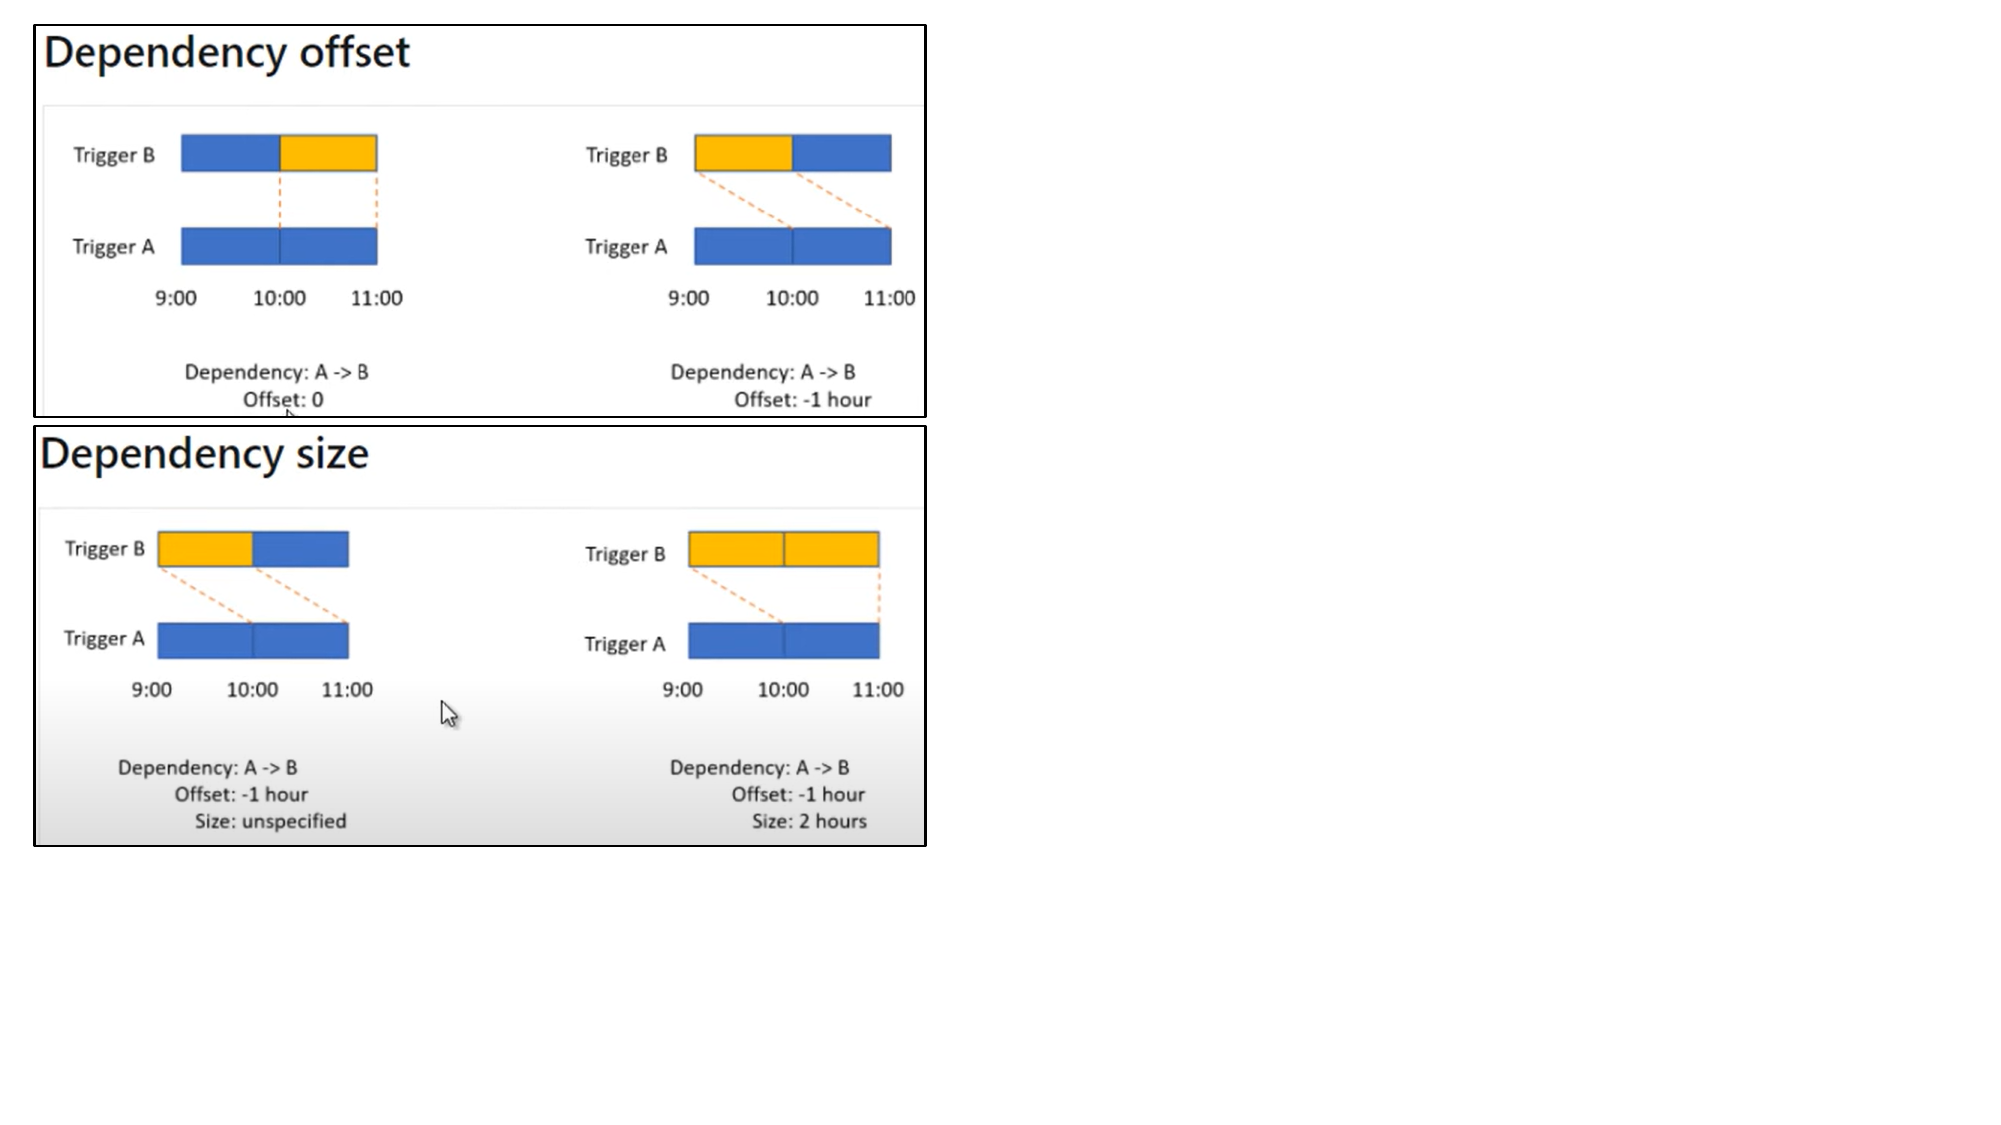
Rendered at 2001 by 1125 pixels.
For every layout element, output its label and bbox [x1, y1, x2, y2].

picture [35, 26, 925, 416]
picture [35, 427, 925, 845]
